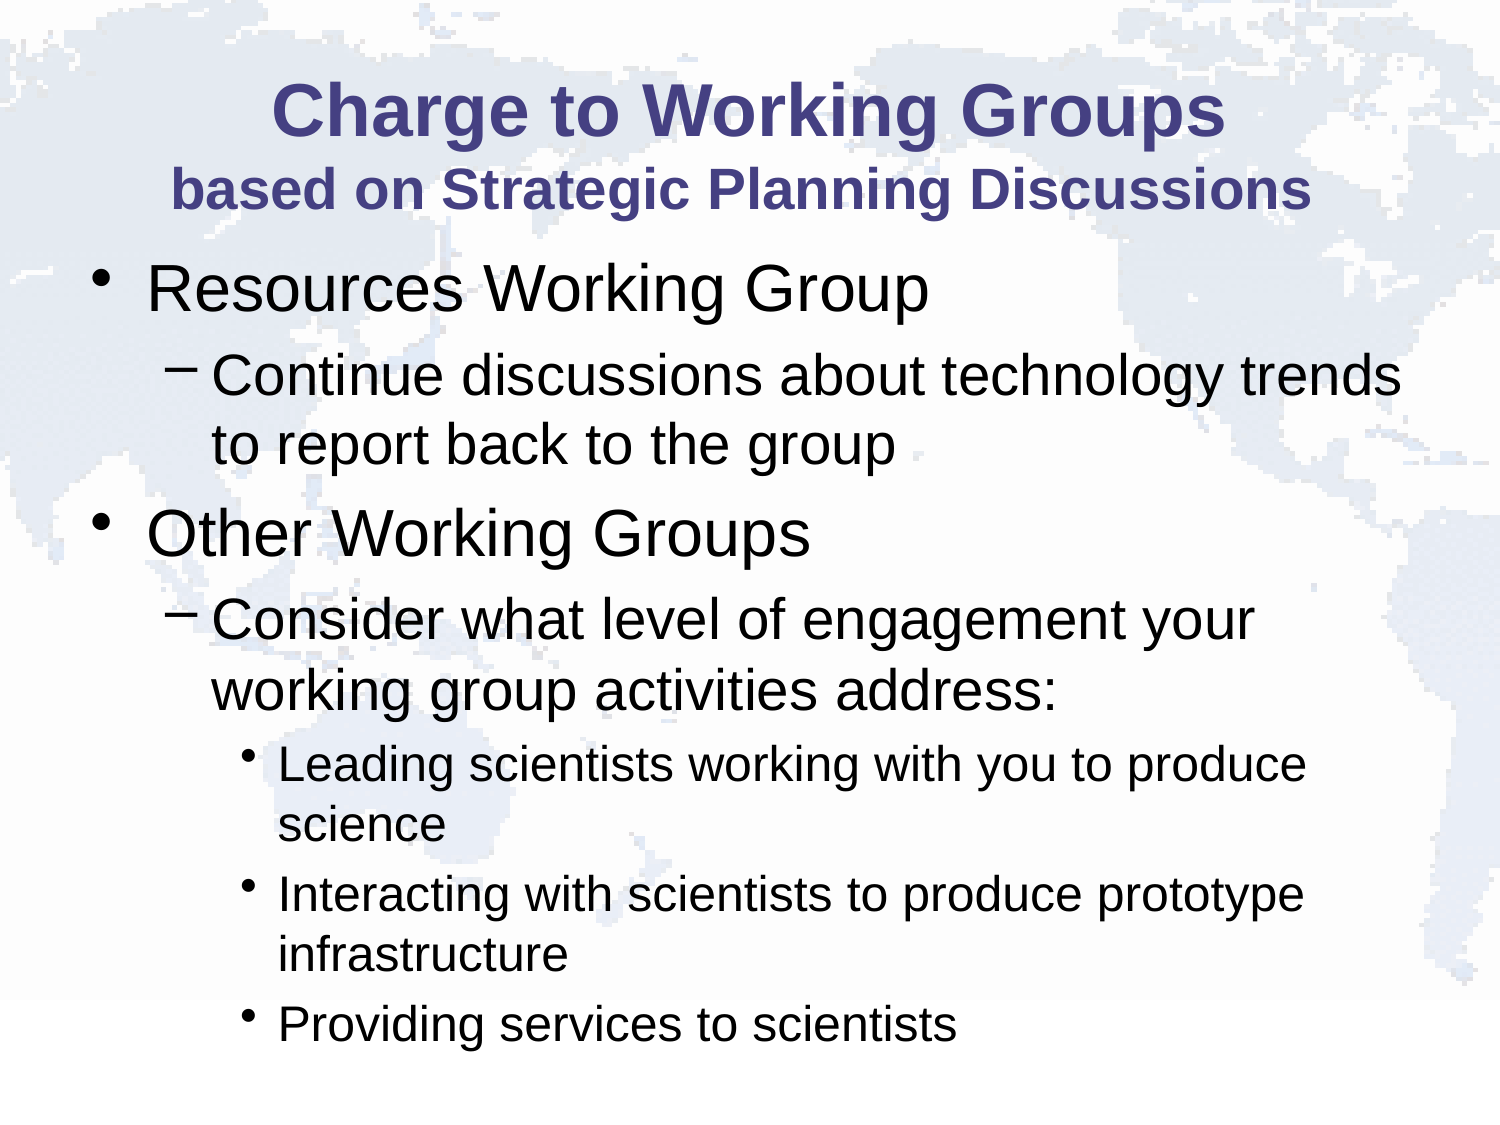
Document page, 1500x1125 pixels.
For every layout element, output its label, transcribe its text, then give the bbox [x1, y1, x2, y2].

title Charge to Working Groups based on Strategic Planning Discussions [74, 44, 1426, 237]
list Resources Working Group Continue discussions about technology trends to report back to the group Other Working Groups Consider what level of engagement your working group activities address: Leading scientists working with you to produce science Interacting with scientists to produce prototype infrastructure Providing services to scientists [74, 237, 1426, 1076]
picture [0, 0, 1500, 1000]
